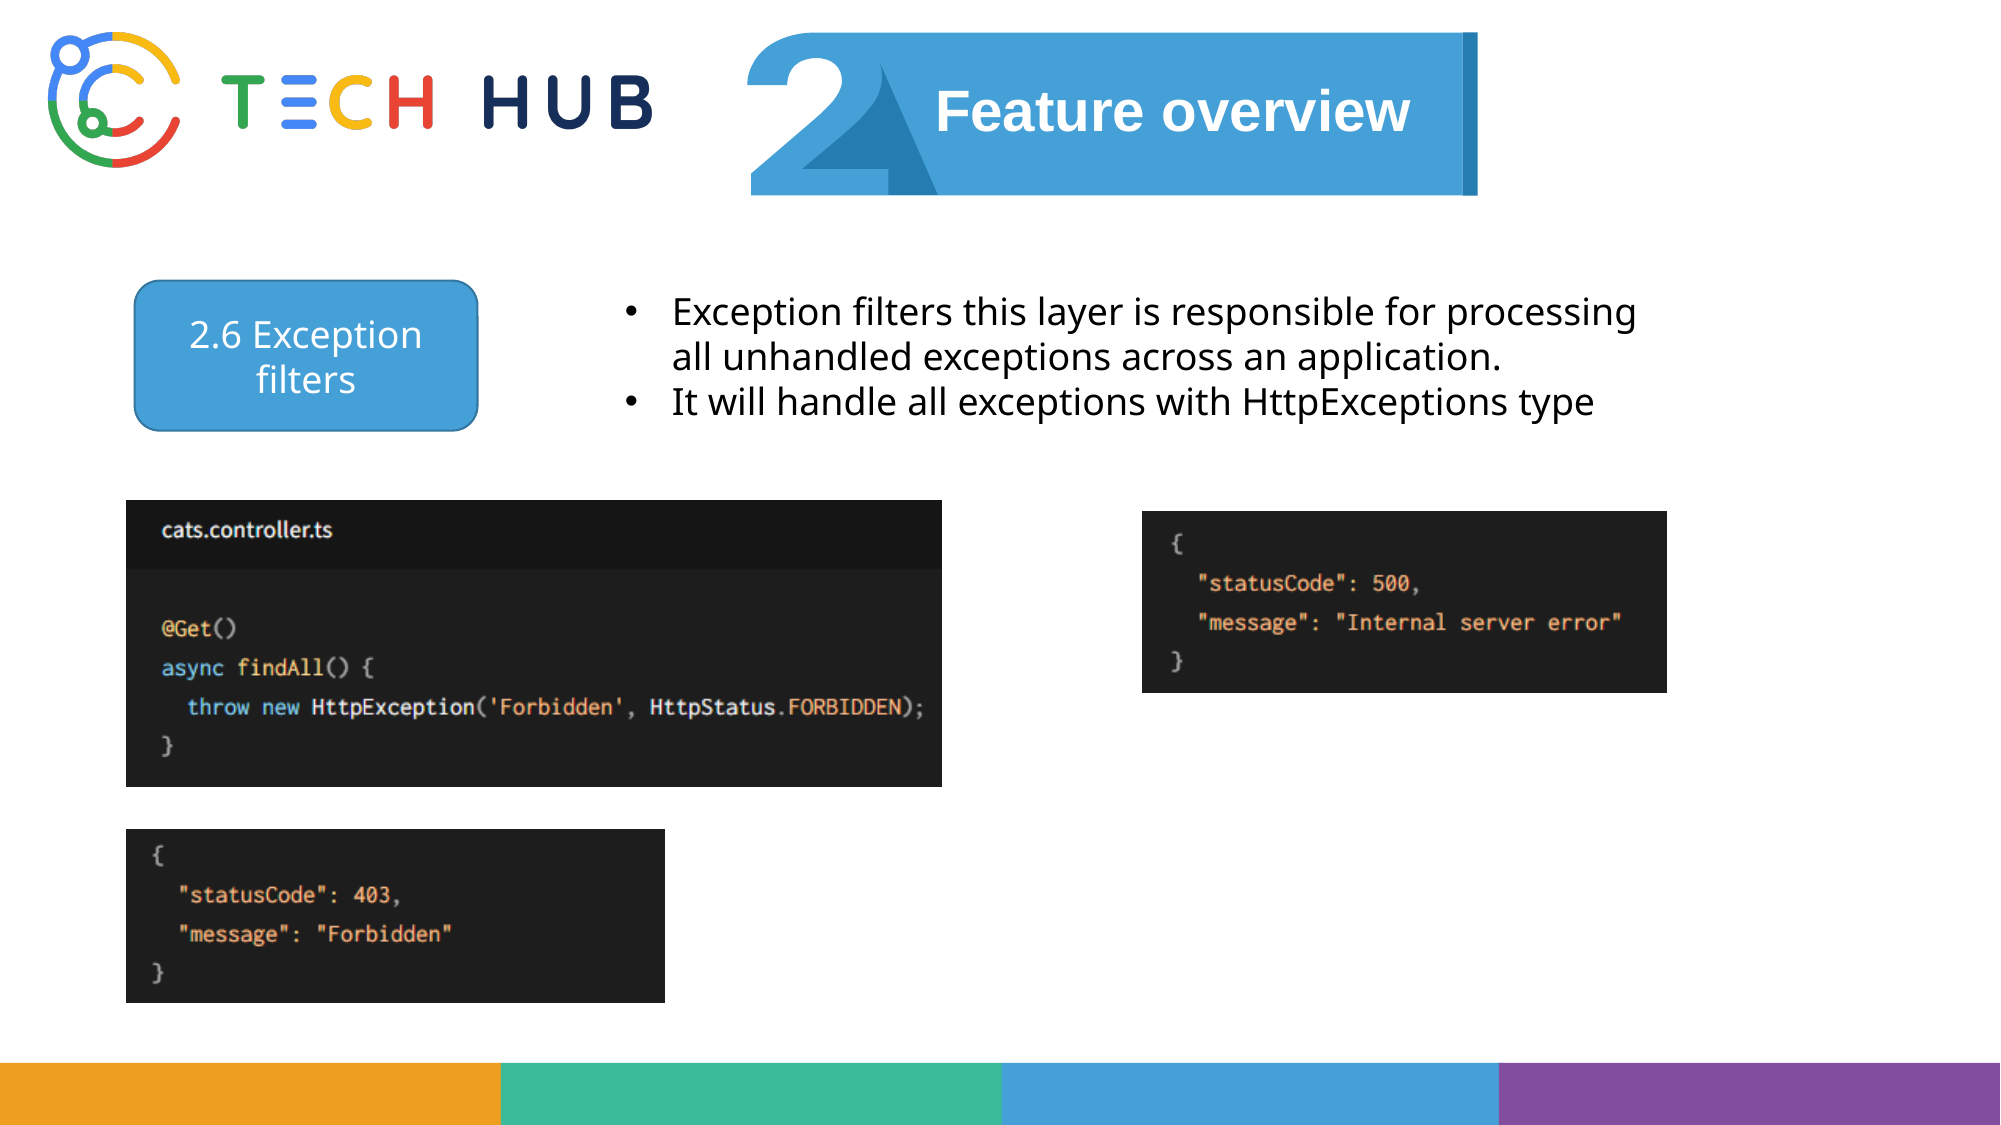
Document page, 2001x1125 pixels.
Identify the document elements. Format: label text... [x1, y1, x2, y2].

picture [126, 829, 665, 1003]
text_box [747, 32, 1478, 196]
text_box Exception filters this layer is responsible for processing all unhandled exceptions across an application. It will handle all exceptions with HttpExceptions type [610, 280, 1696, 431]
picture [126, 500, 942, 787]
text_box 2.6 Exception filters [133, 279, 479, 432]
picture [46, 32, 652, 169]
picture [1142, 511, 1667, 693]
